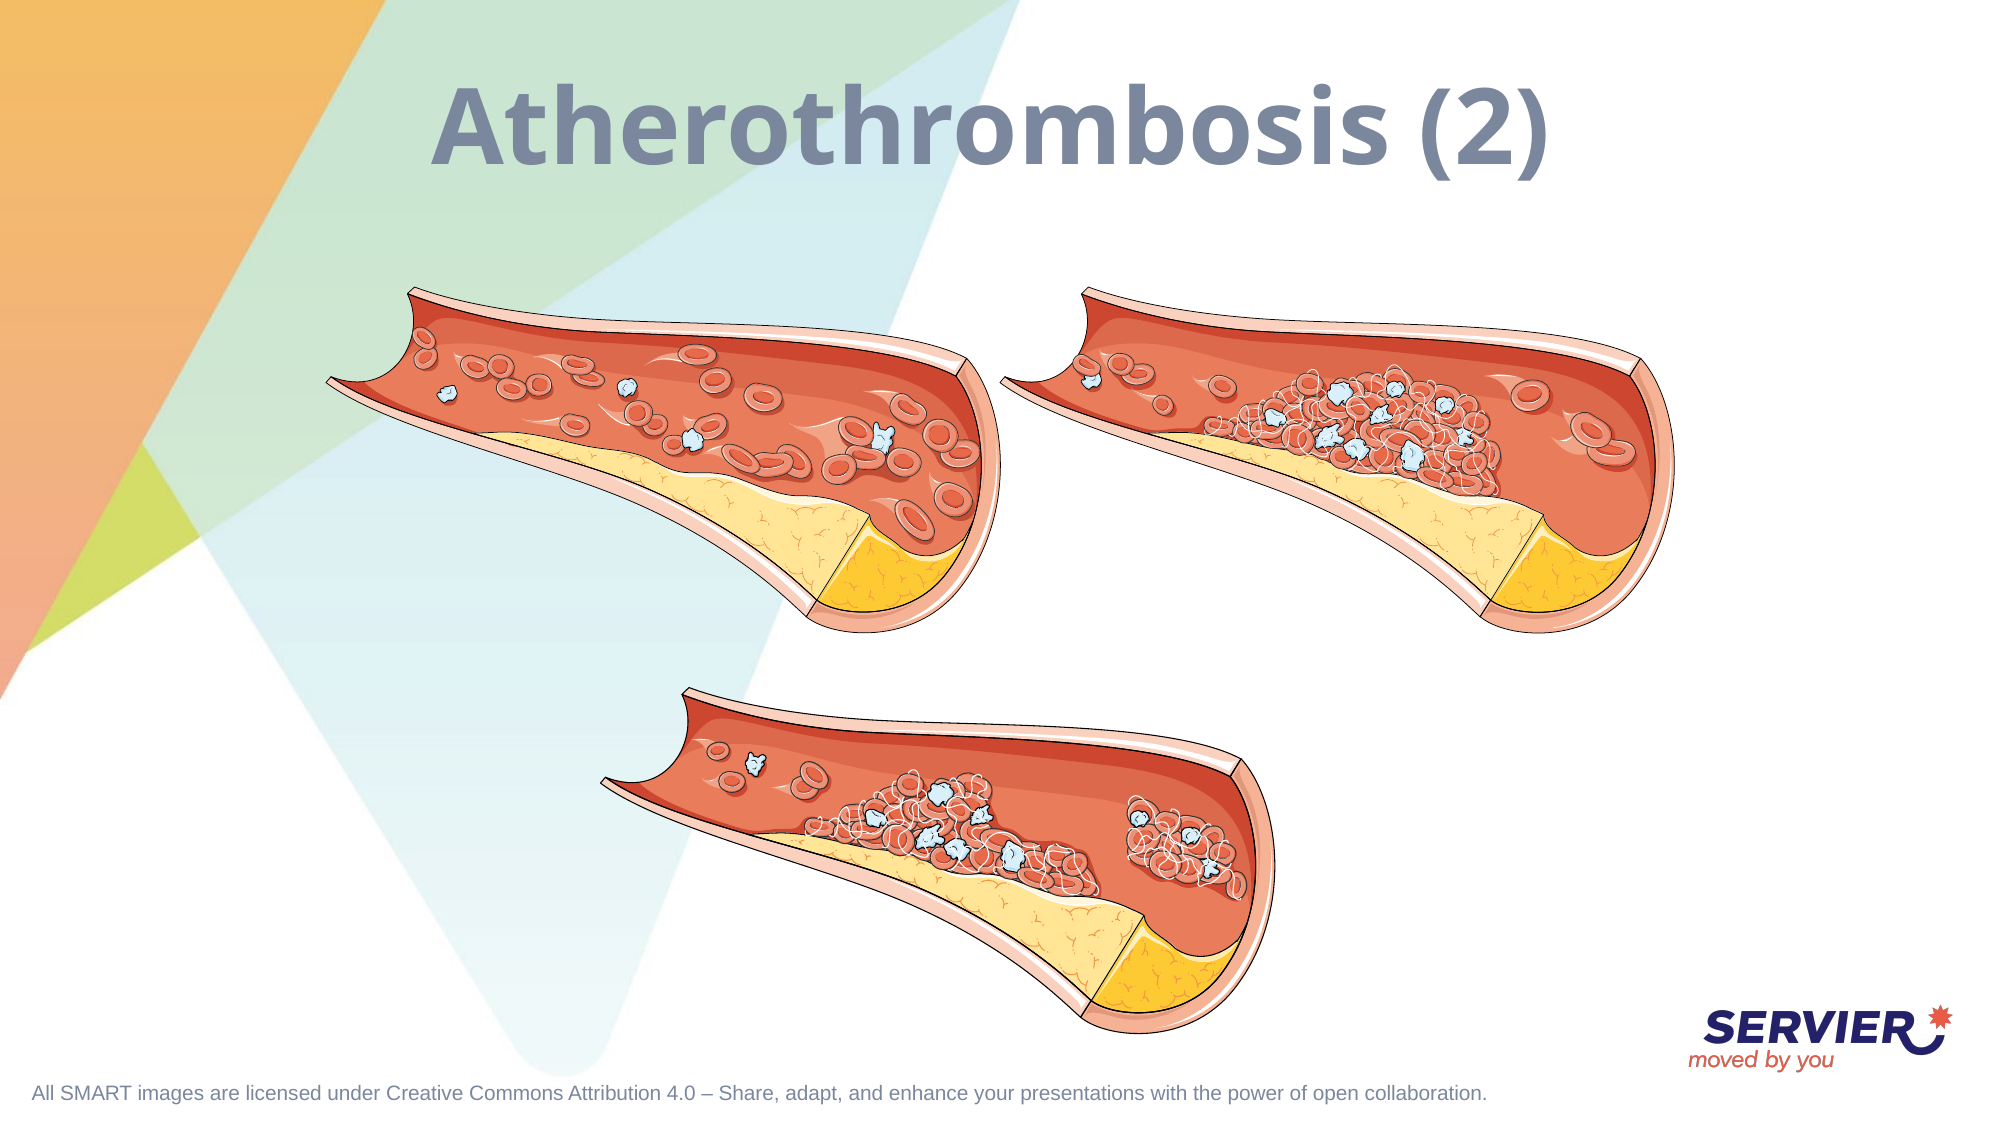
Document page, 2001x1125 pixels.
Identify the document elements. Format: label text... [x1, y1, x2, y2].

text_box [999, 286, 1693, 647]
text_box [325, 286, 998, 647]
title Atherothrombosis (2) [55, 12, 1927, 232]
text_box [600, 687, 1294, 1048]
picture [0, 0, 2001, 1125]
